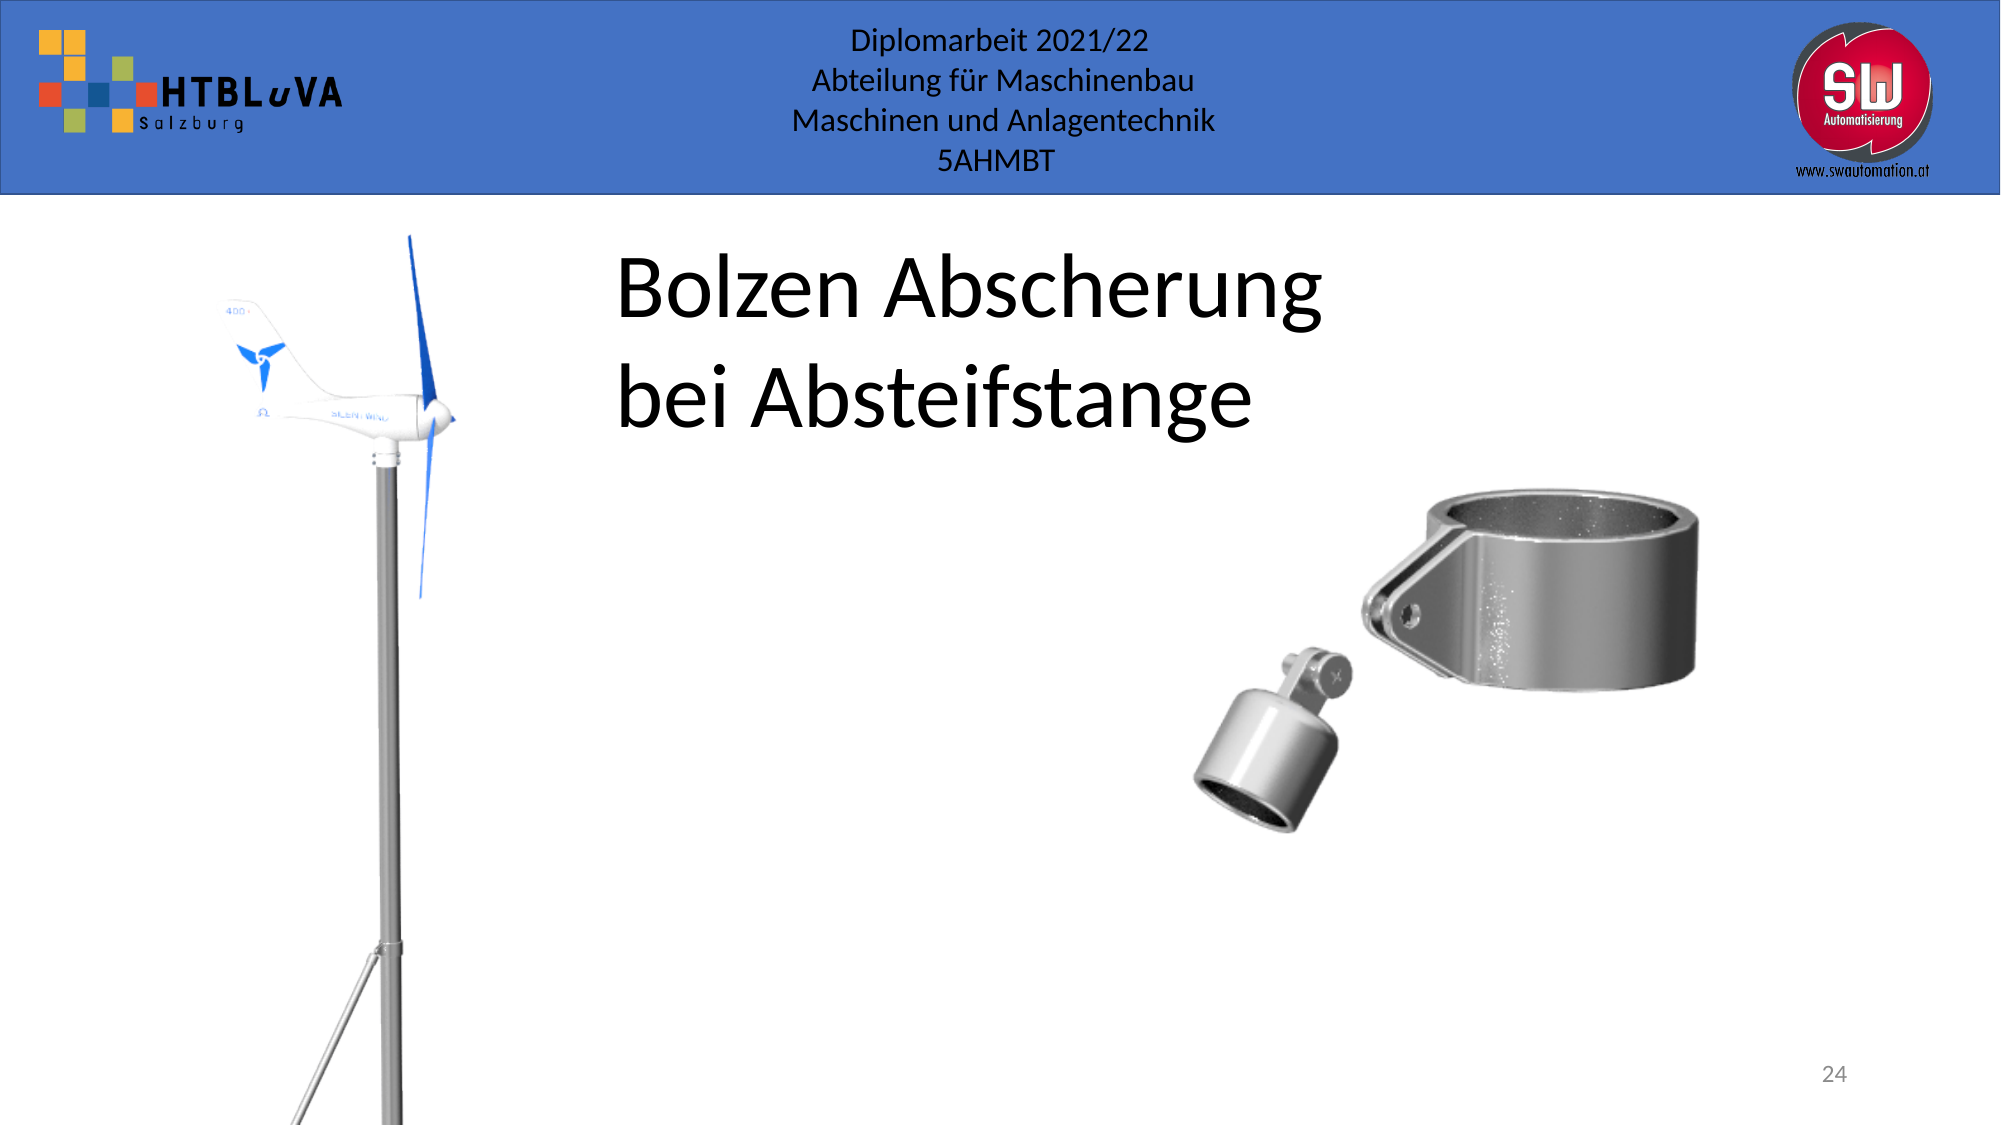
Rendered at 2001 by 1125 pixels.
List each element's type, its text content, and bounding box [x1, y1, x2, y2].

picture [1095, 410, 1801, 928]
picture [160, 221, 601, 1125]
picture [39, 30, 342, 133]
slide_number 24 [1412, 1042, 1863, 1103]
picture [1792, 22, 1933, 177]
text_box Bolzen Abscherung bei Absteifstange [600, 218, 1448, 454]
